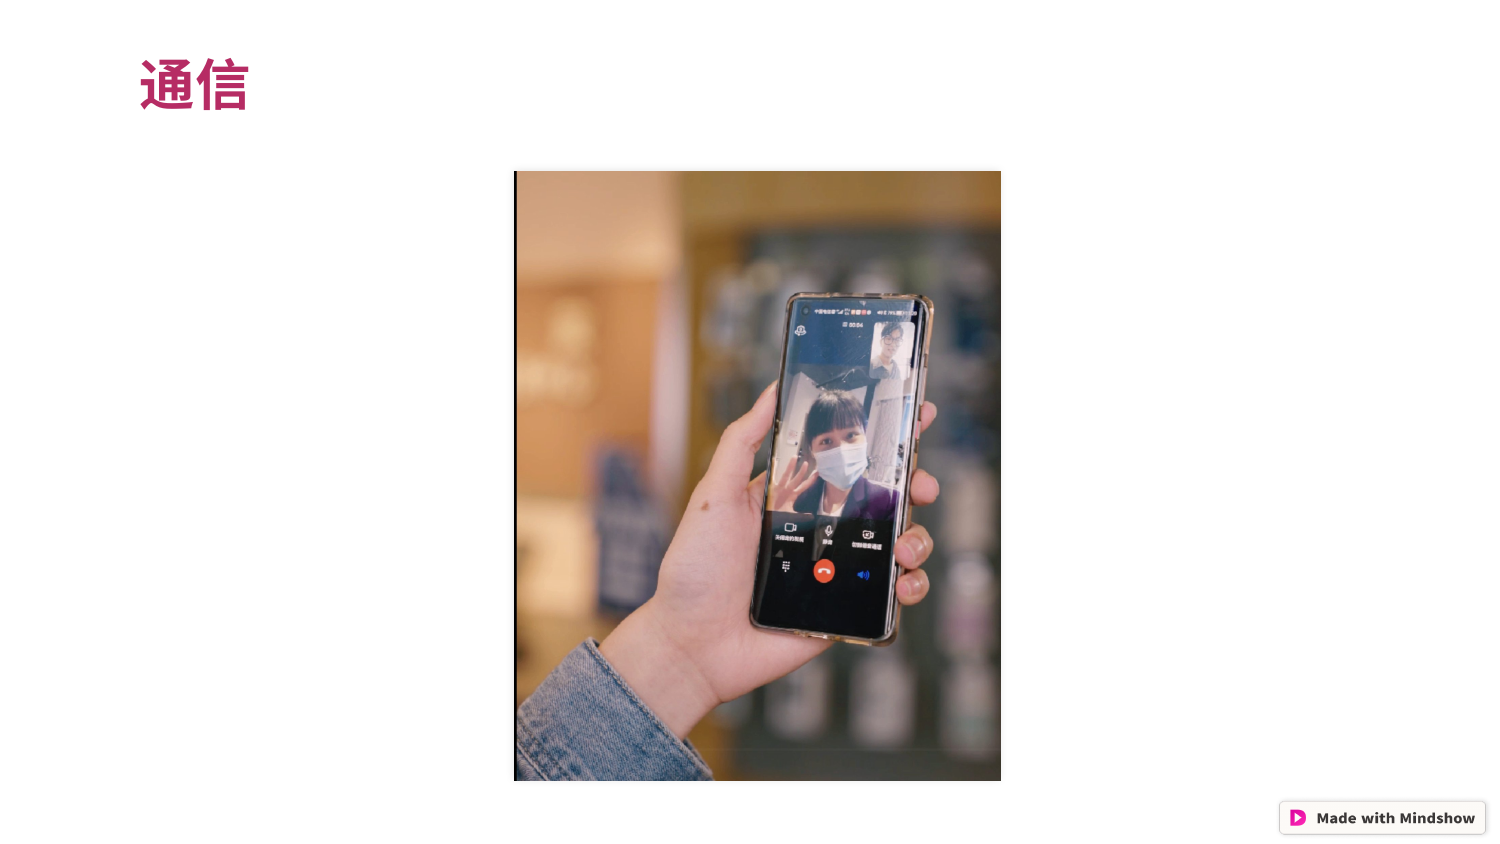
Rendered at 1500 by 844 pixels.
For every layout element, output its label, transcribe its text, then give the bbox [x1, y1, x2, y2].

picture [1274, 795, 1493, 840]
text_box 通信 [125, 37, 1406, 129]
picture [514, 171, 1001, 781]
